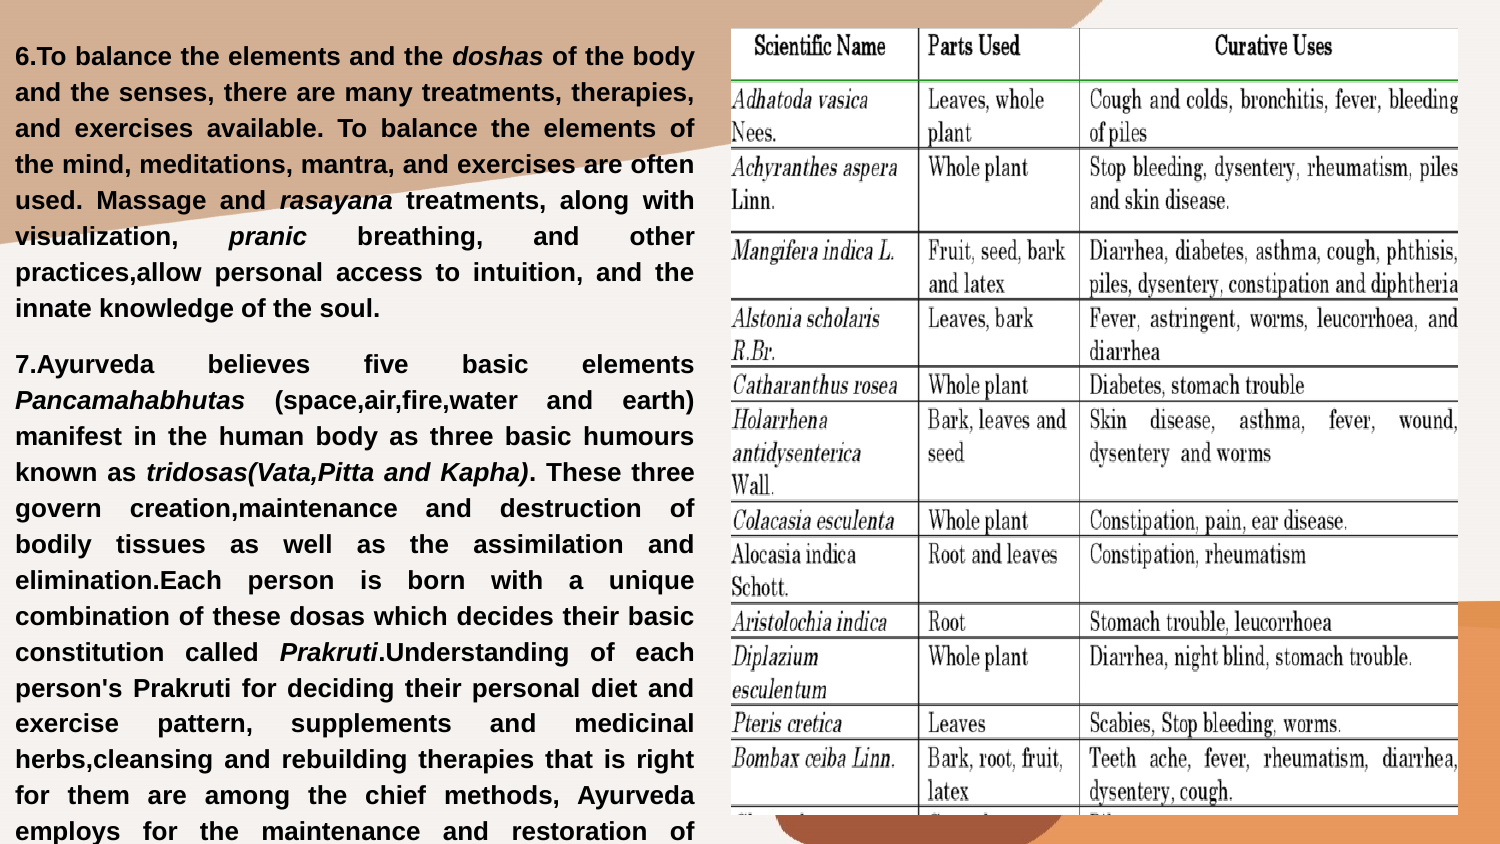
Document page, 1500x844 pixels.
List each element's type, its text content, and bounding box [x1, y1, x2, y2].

picture [0, 0, 1500, 844]
text_box 6.To balance the elements and the doshas of the body and the senses, there are many treatments, therapies, and exercises available. To balance the elements of the mind, meditations, mantra, and exercises are often used. Massage and rasayana treatments, along with visualization, pranic breathing, and other practices,allow personal access to intuition, and the innate knowledge of the soul. 7.Ayurveda believes five basic elements Pancamahabhutas (space,air,fire,water and earth) manifest in the human body as three basic humours known as tridosas(Vata,Pitta and Kapha). These three govern creation,maintenance and destruction of bodily tissues as well as the assimilation and elimination.Each person is born with a unique combination of these dosas which decides their basic constitution called Prakruti.Understanding of each person's Prakruti for deciding their personal diet and exercise pattern, supplements and medicinal herbs,cleansing and rebuilding therapies that is right for them are among the chief methods, Ayurveda employs for the maintenance and restoration of health. [0, 20, 711, 844]
